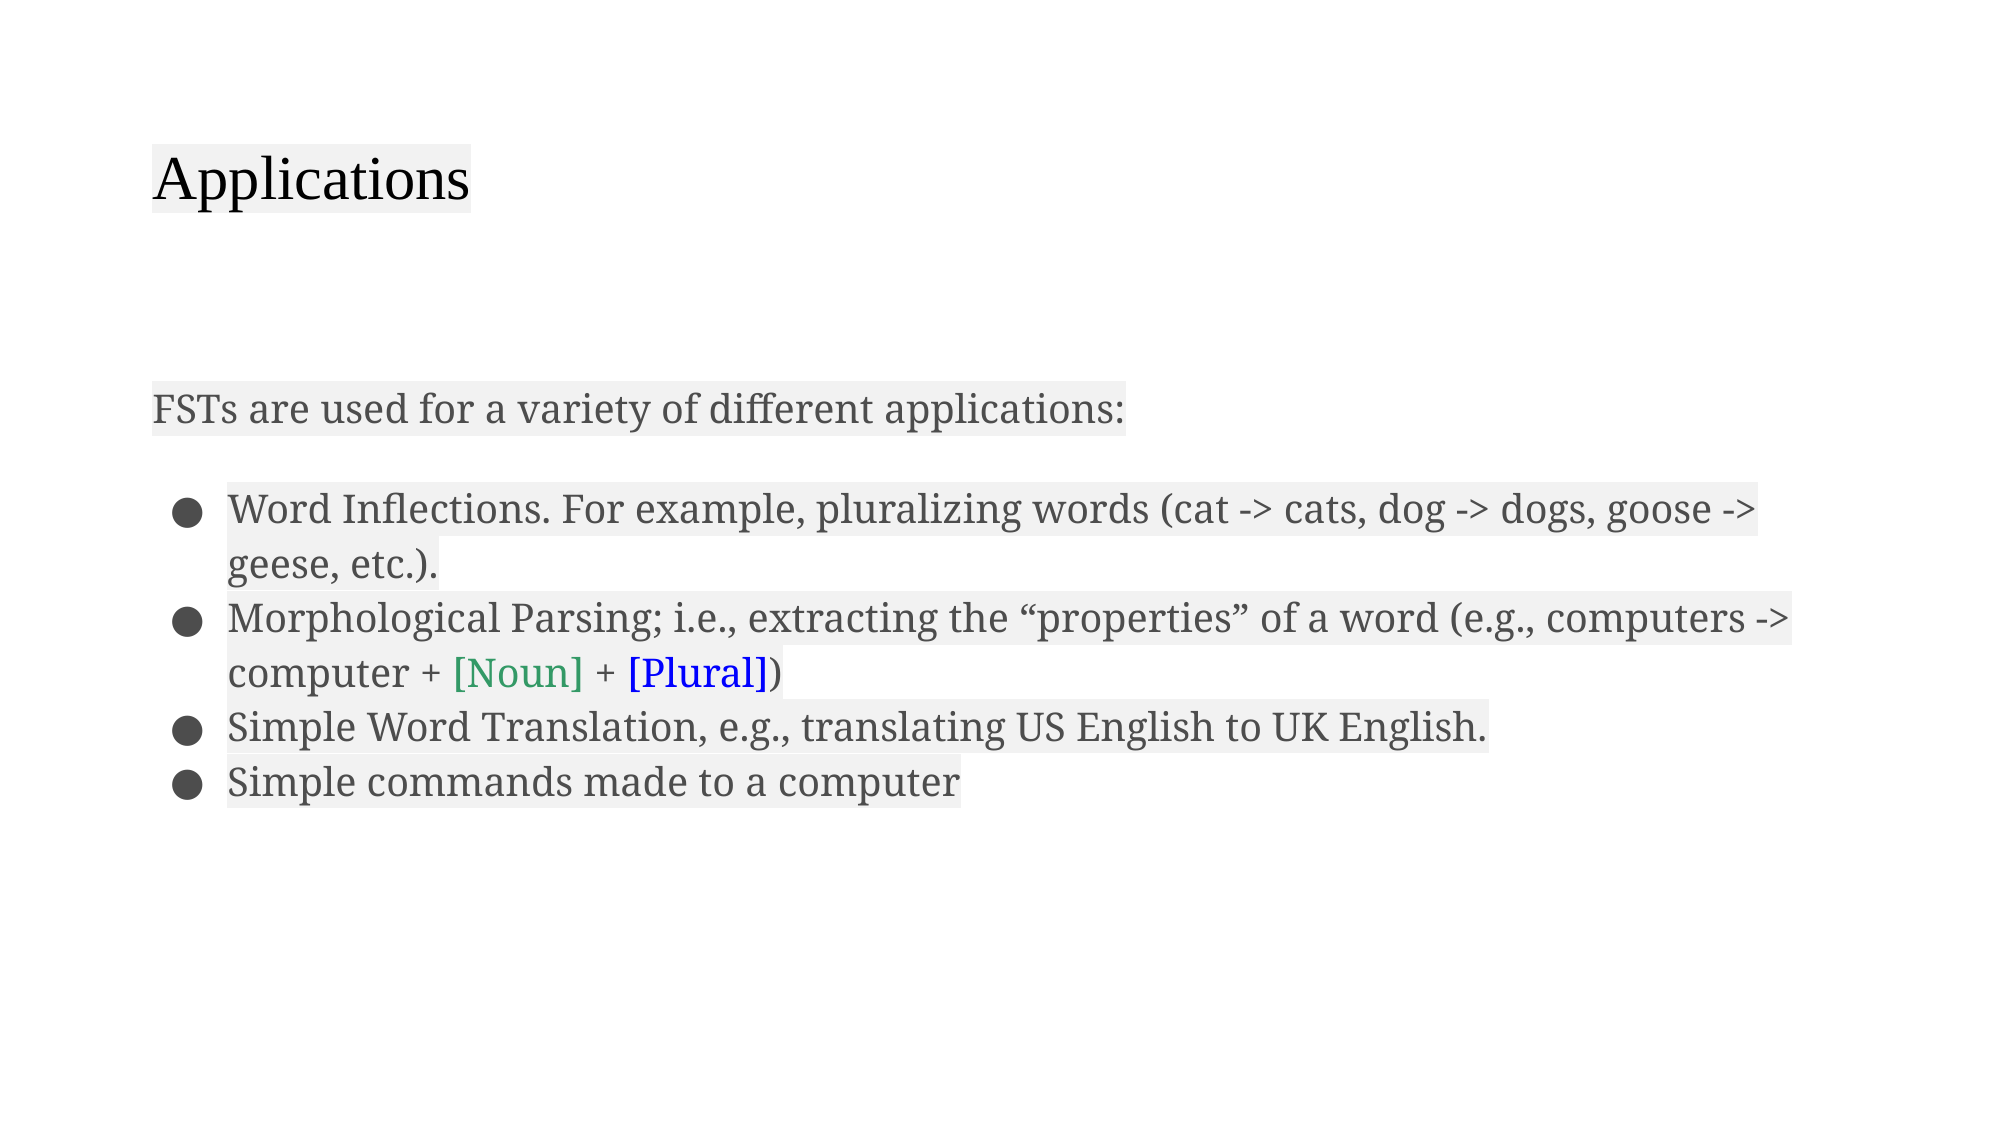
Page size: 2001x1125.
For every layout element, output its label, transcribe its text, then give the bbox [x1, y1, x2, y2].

list FSTs are used for a variety of different applications: Word Inflections. For example, pluralizing words (cat -> cats, dog -> dogs, goose -> geese, etc.). Morphological Parsing; i.e., extracting the “properties” of a word (e.g., computers -> computer + [Noun] + [Plural]) Simple Word Translation, e.g., translating US English to UK English. Simple commands made to a computer [137, 299, 1863, 1014]
title Applications [137, 59, 1863, 278]
